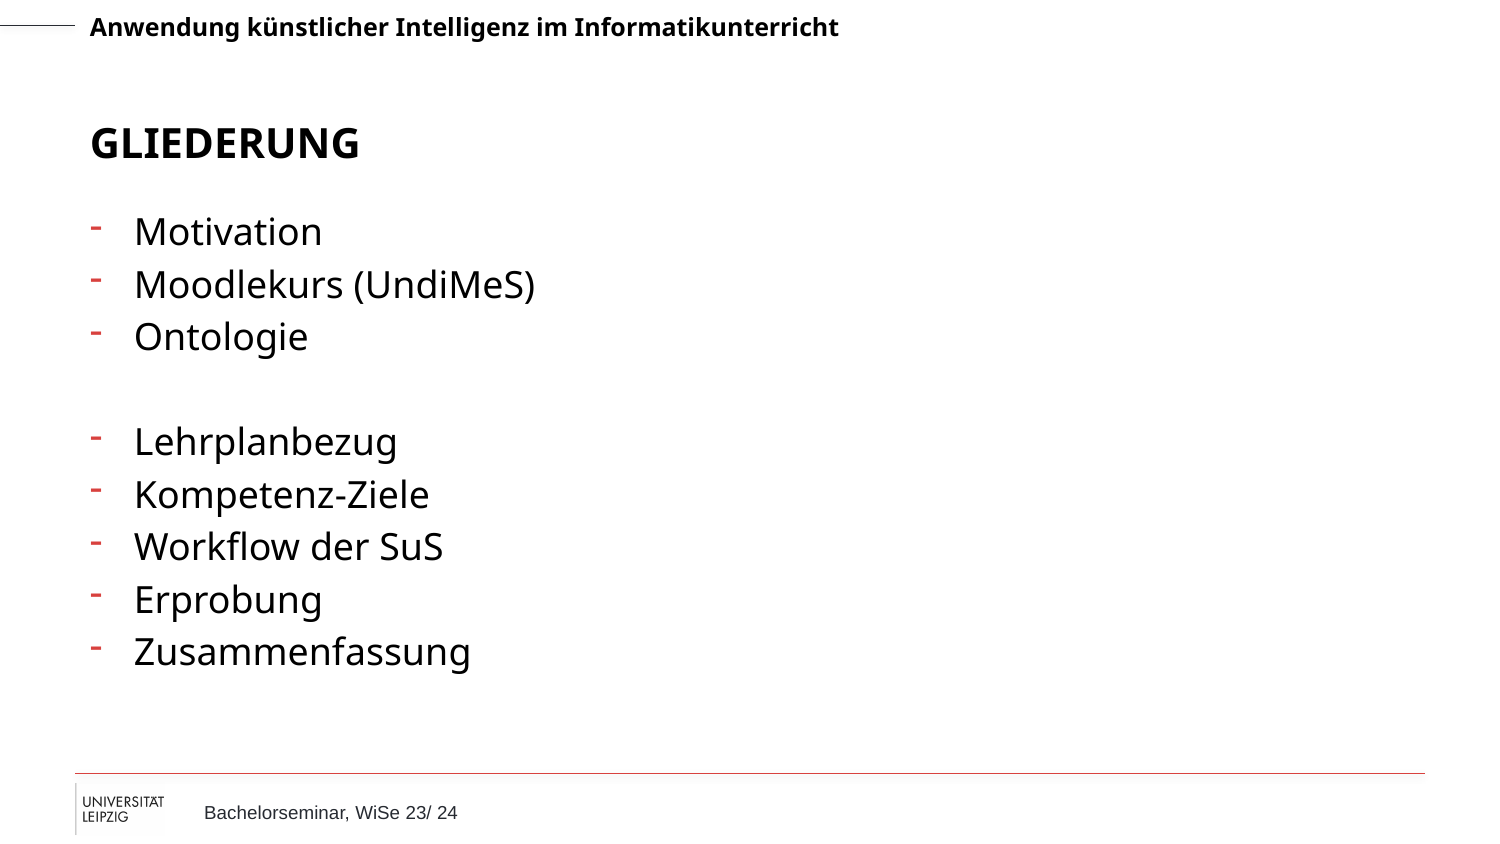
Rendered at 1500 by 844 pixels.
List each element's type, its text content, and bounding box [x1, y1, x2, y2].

list Motivation Moodlekurs (UndiMeS) Ontologie Lehrplanbezug Kompetenz-Ziele Workflow der SuS Erprobung Zusammenfassung [75, 200, 1426, 756]
picture [75, 782, 165, 836]
title Gliederung [75, 50, 1426, 175]
